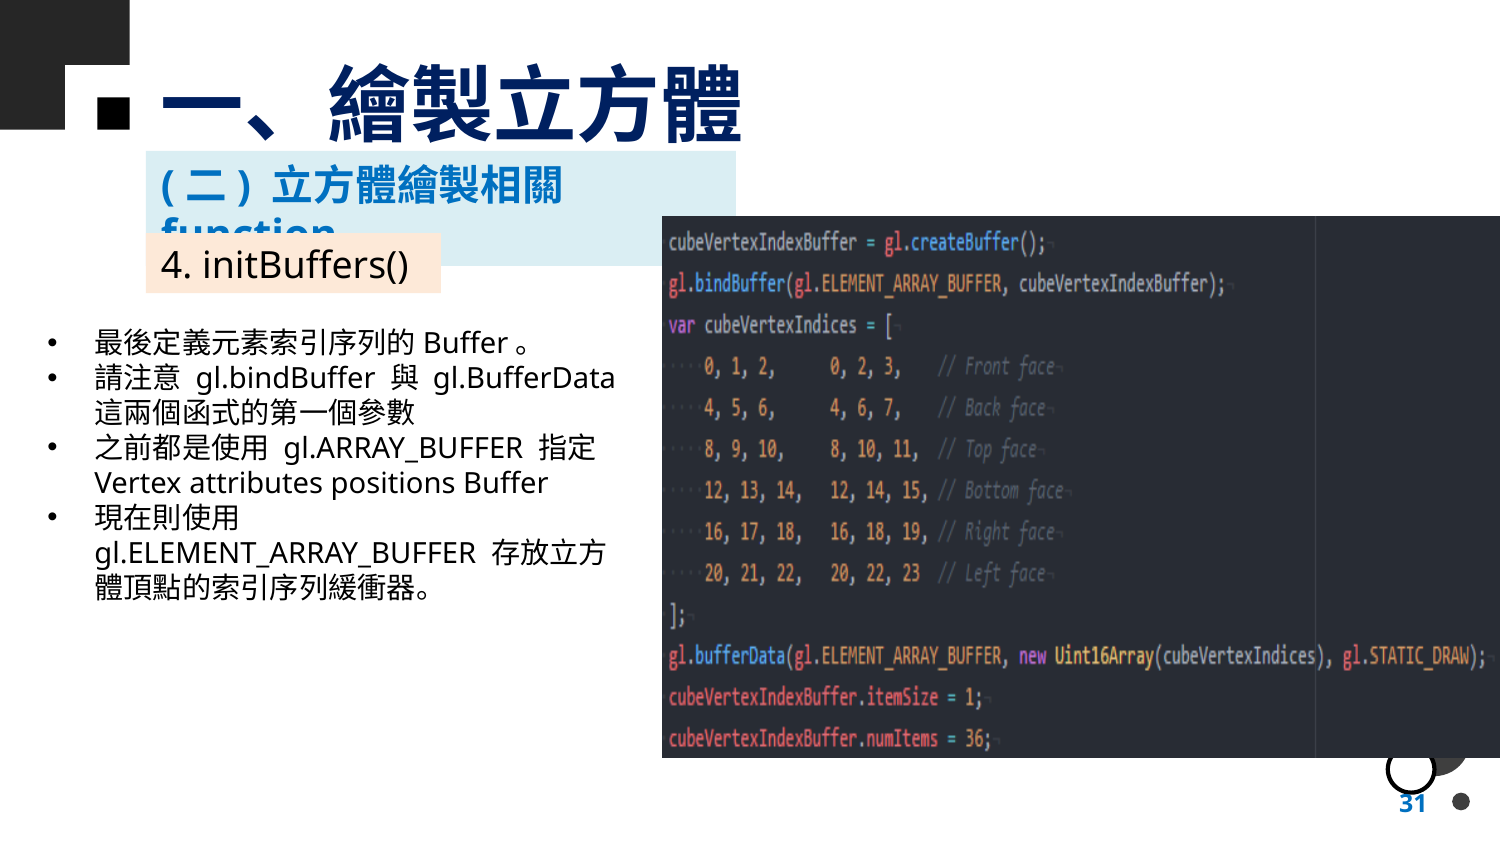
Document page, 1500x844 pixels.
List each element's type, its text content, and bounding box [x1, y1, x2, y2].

title 一、繪製立方體 [145, 32, 1105, 173]
picture [662, 216, 1500, 758]
slide_number 31 [1092, 782, 1443, 827]
text_box 4. initBuffers() [145, 233, 441, 294]
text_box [1387, 766, 1471, 811]
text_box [0, 0, 130, 130]
text_box 最後定義元素索引序列的Buffer。 請注意 gl.bindBuffer 與 gl.BufferData 這兩個函式的第一個參數 之前都是使用 gl.ARRAY_BUFFER 指定Vertex attributes positions Buffer 現在則使用 gl.ELEMENT_ARRAY_BUFFER 存放立方體頂點的索引序列緩衝器。 [32, 316, 634, 612]
text_box (二) 立方體繪製相關function [145, 150, 736, 266]
